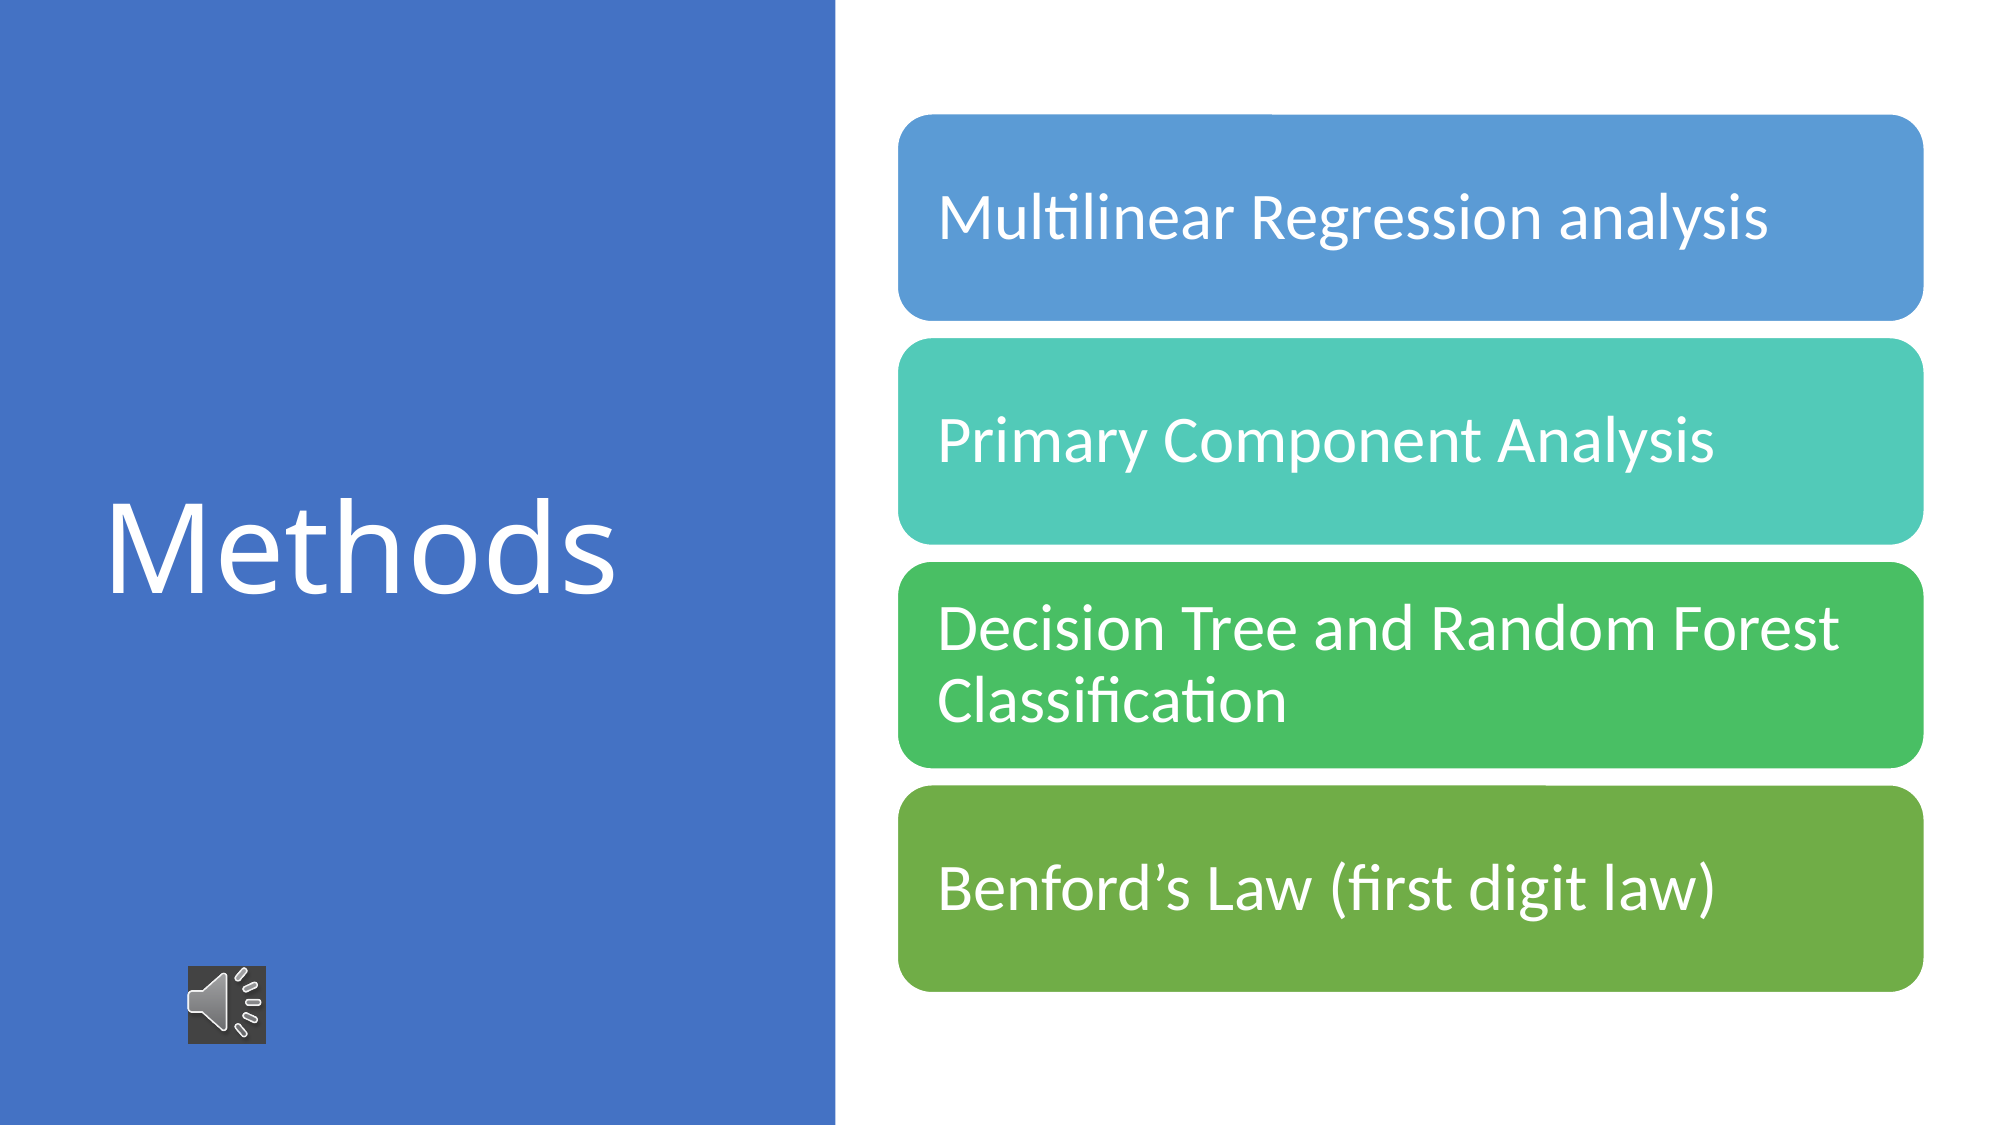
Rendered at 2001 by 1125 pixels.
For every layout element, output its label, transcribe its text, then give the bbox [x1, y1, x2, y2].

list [897, 101, 1925, 1005]
title Methods [86, 101, 711, 1005]
text_box [0, 0, 836, 1125]
picture [186, 964, 267, 1045]
